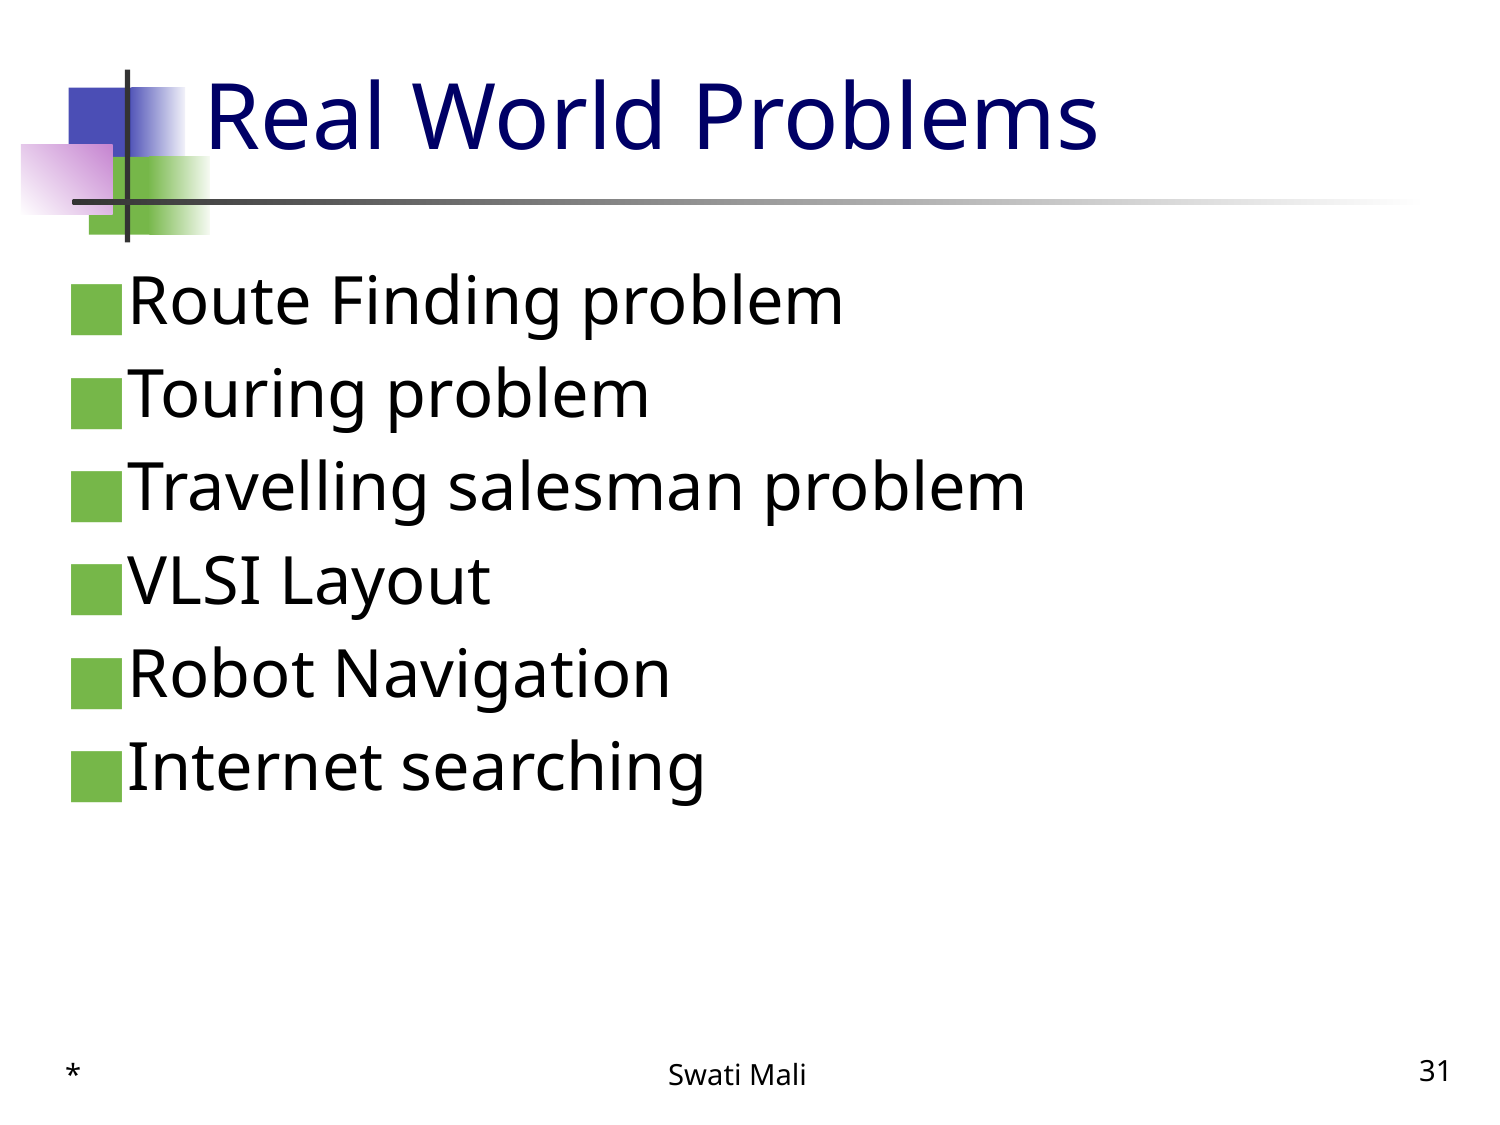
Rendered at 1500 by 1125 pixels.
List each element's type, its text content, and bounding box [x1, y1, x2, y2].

list Route Finding problem Touring problem Travelling salesman problem VLSI Layout Robot Navigation Internet searching [50, 249, 1469, 1006]
text_box 31 [1155, 1024, 1468, 1100]
title Real World Problems [188, 35, 1468, 175]
text_box Swati Mali [500, 1024, 975, 1100]
text_box * [49, 1024, 363, 1100]
